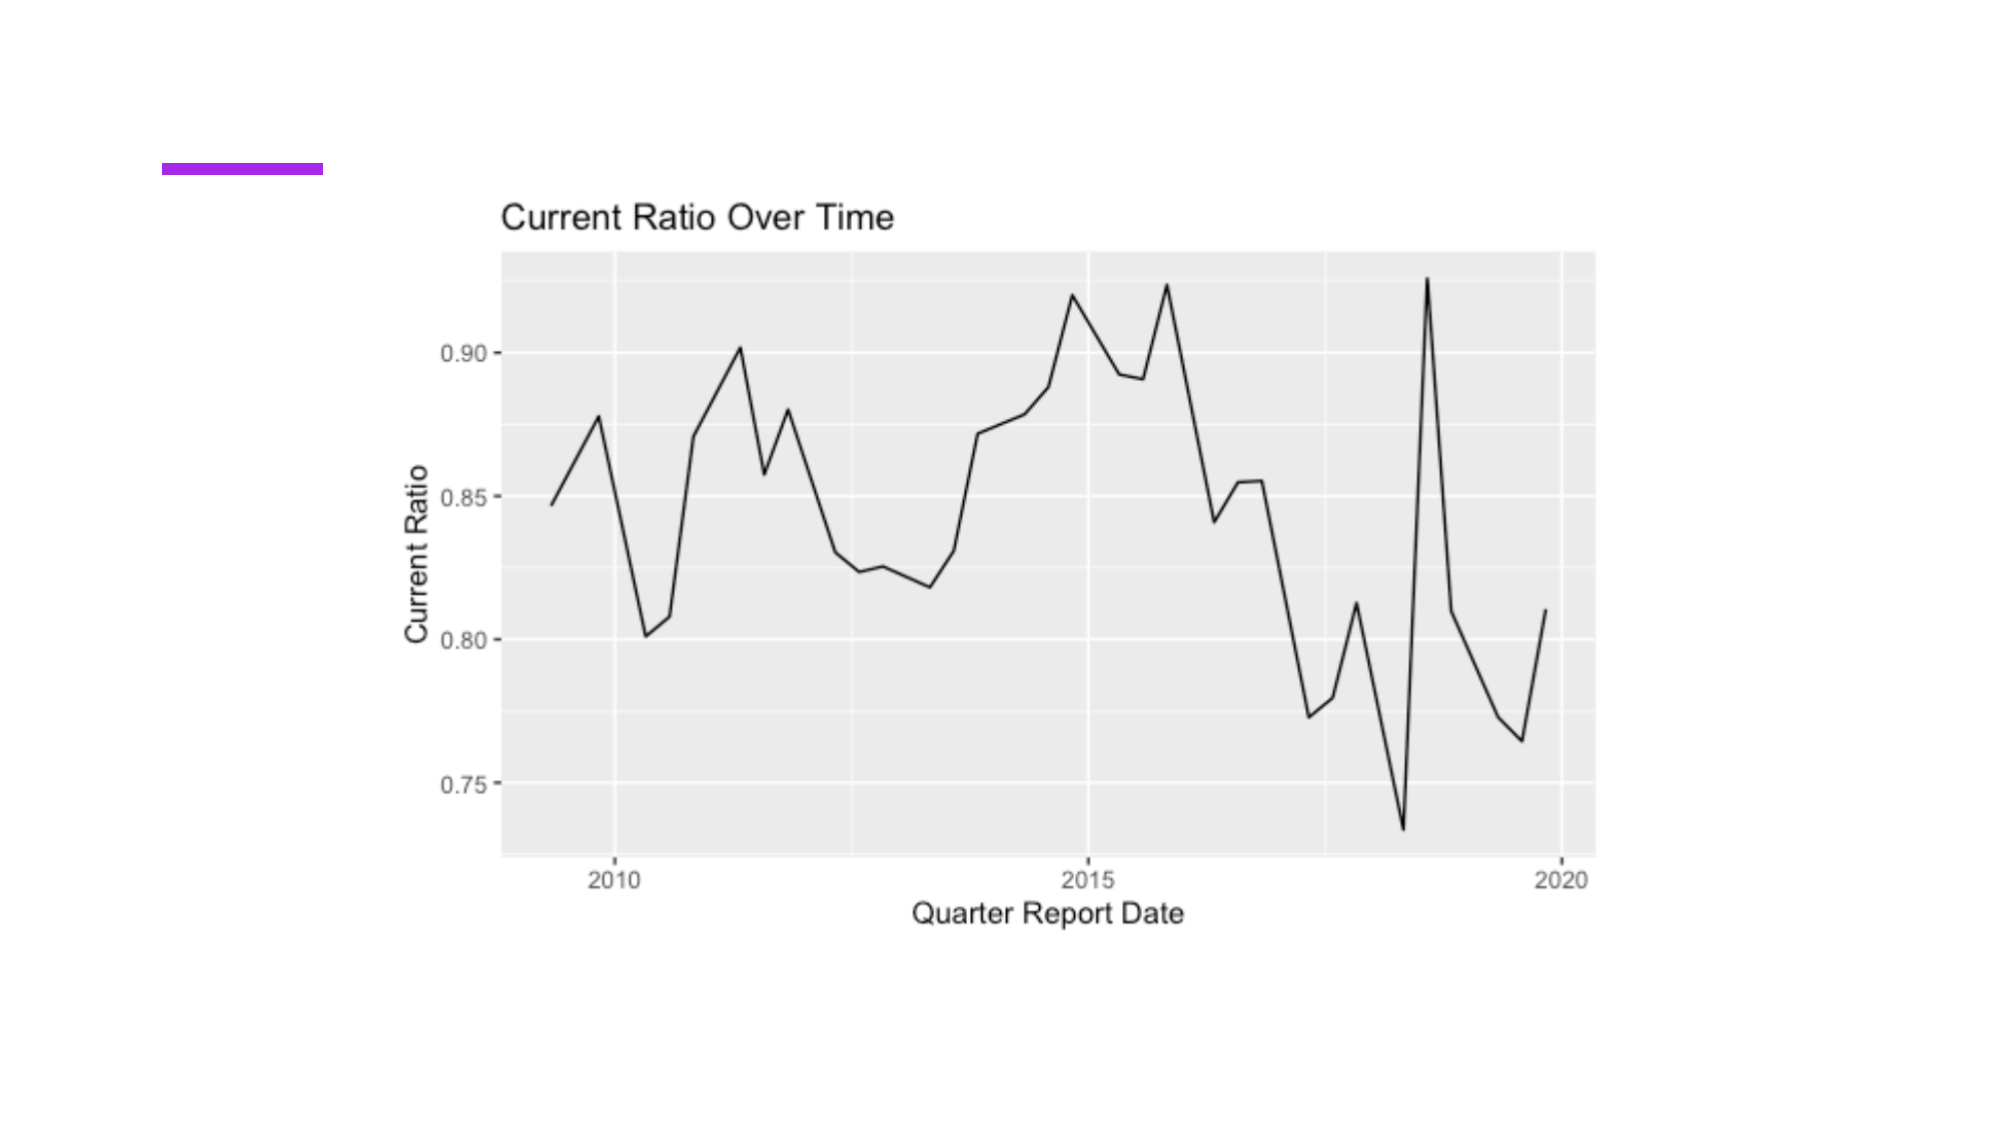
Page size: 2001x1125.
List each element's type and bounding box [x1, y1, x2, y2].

list [379, 182, 1623, 942]
